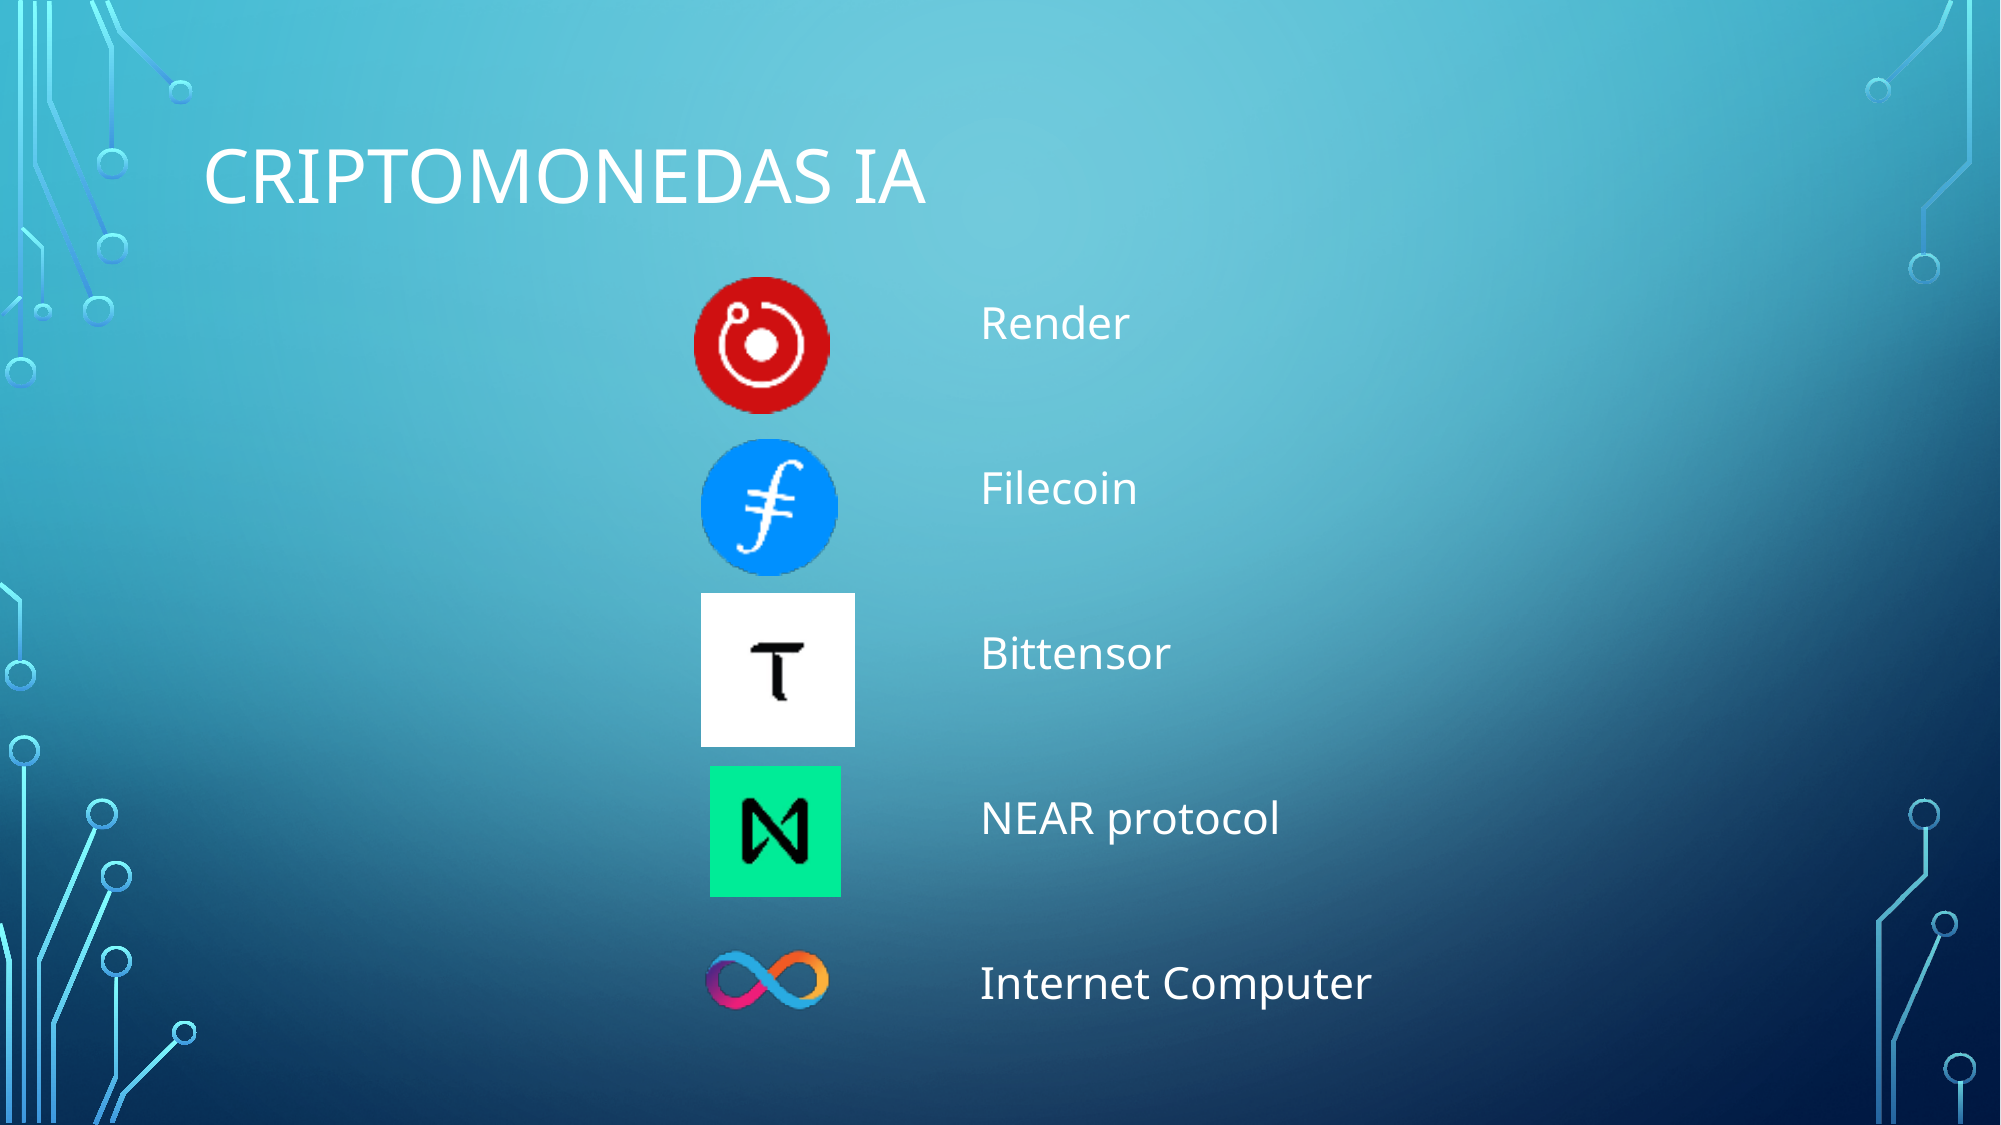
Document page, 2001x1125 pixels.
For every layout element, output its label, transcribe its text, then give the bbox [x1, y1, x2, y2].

picture [693, 276, 831, 414]
title Criptomonedas IA [187, 57, 1813, 300]
picture [701, 439, 838, 576]
list Render Filecoin Bittensor NEAR protocol Internet Computer [965, 277, 1402, 1024]
picture [699, 912, 837, 1049]
picture [709, 766, 841, 897]
picture [701, 593, 856, 748]
